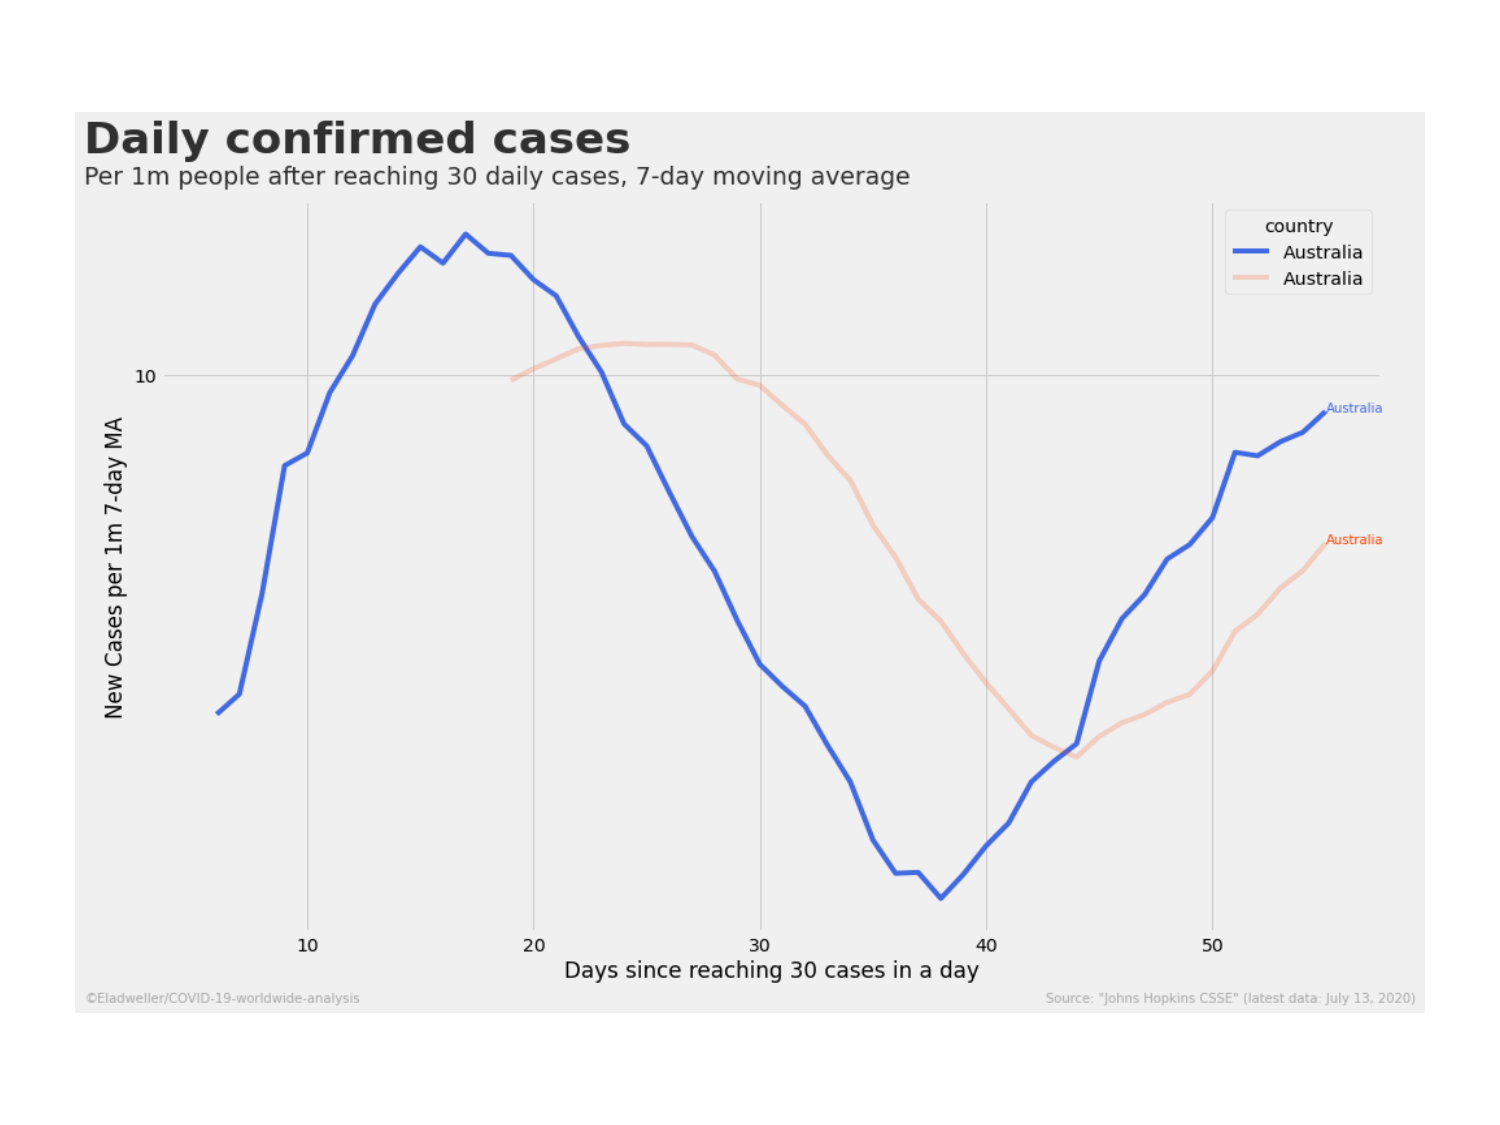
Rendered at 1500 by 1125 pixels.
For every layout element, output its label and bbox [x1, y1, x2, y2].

picture [74, 112, 1426, 1013]
